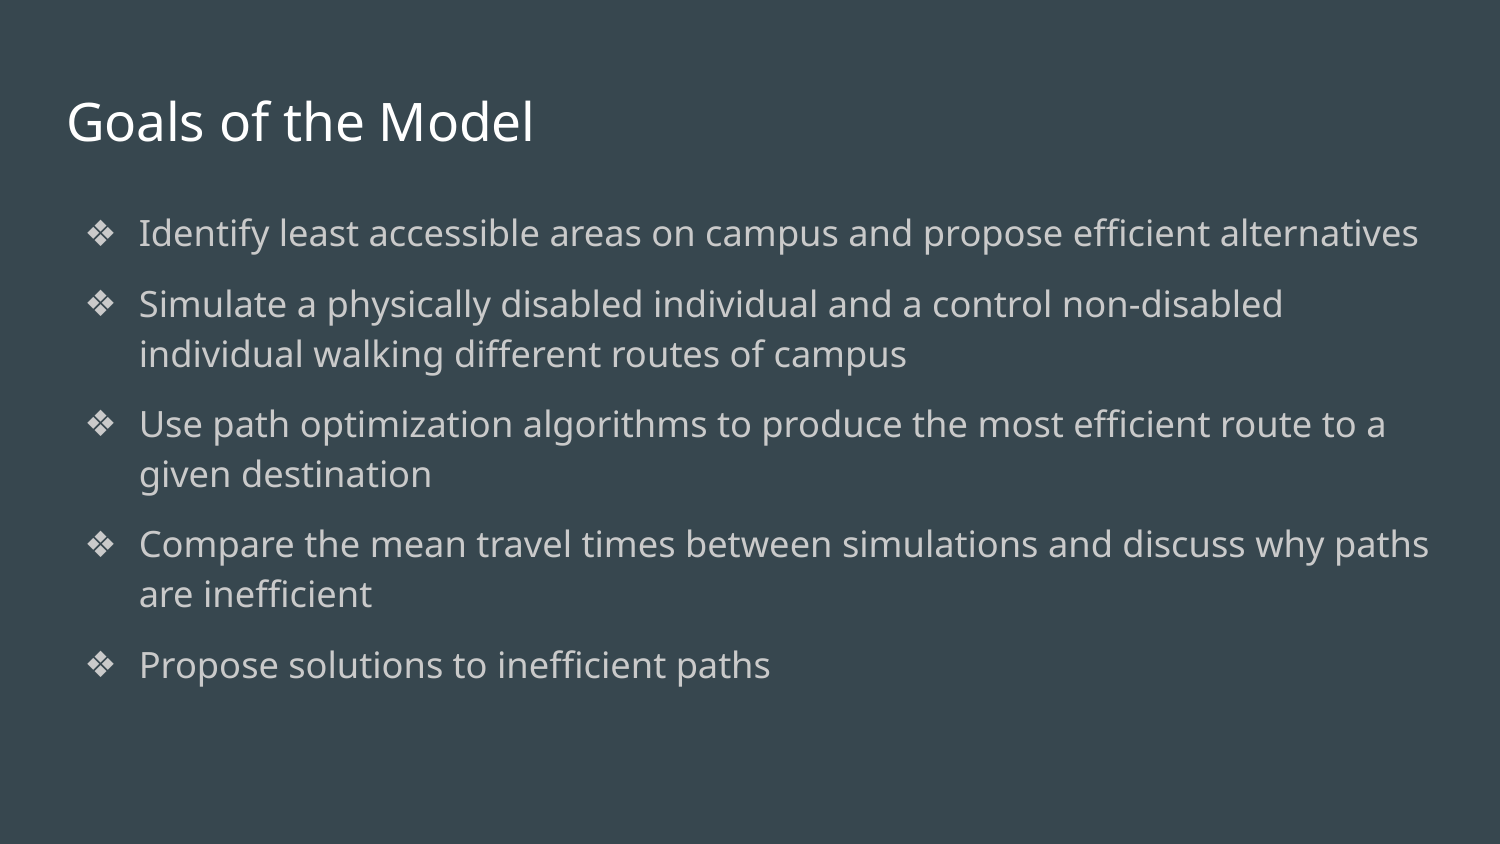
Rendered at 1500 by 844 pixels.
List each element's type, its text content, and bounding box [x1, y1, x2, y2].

list Identify least accessible areas on campus and propose efficient alternatives Simulate a physically disabled individual and a control non-disabled individual walking different routes of campus Use path optimization algorithms to produce the most efficient route to a given destination Compare the mean travel times between simulations and discuss why paths are inefficient Propose solutions to inefficient paths [51, 189, 1449, 750]
title Goals of the Model [51, 72, 1449, 167]
